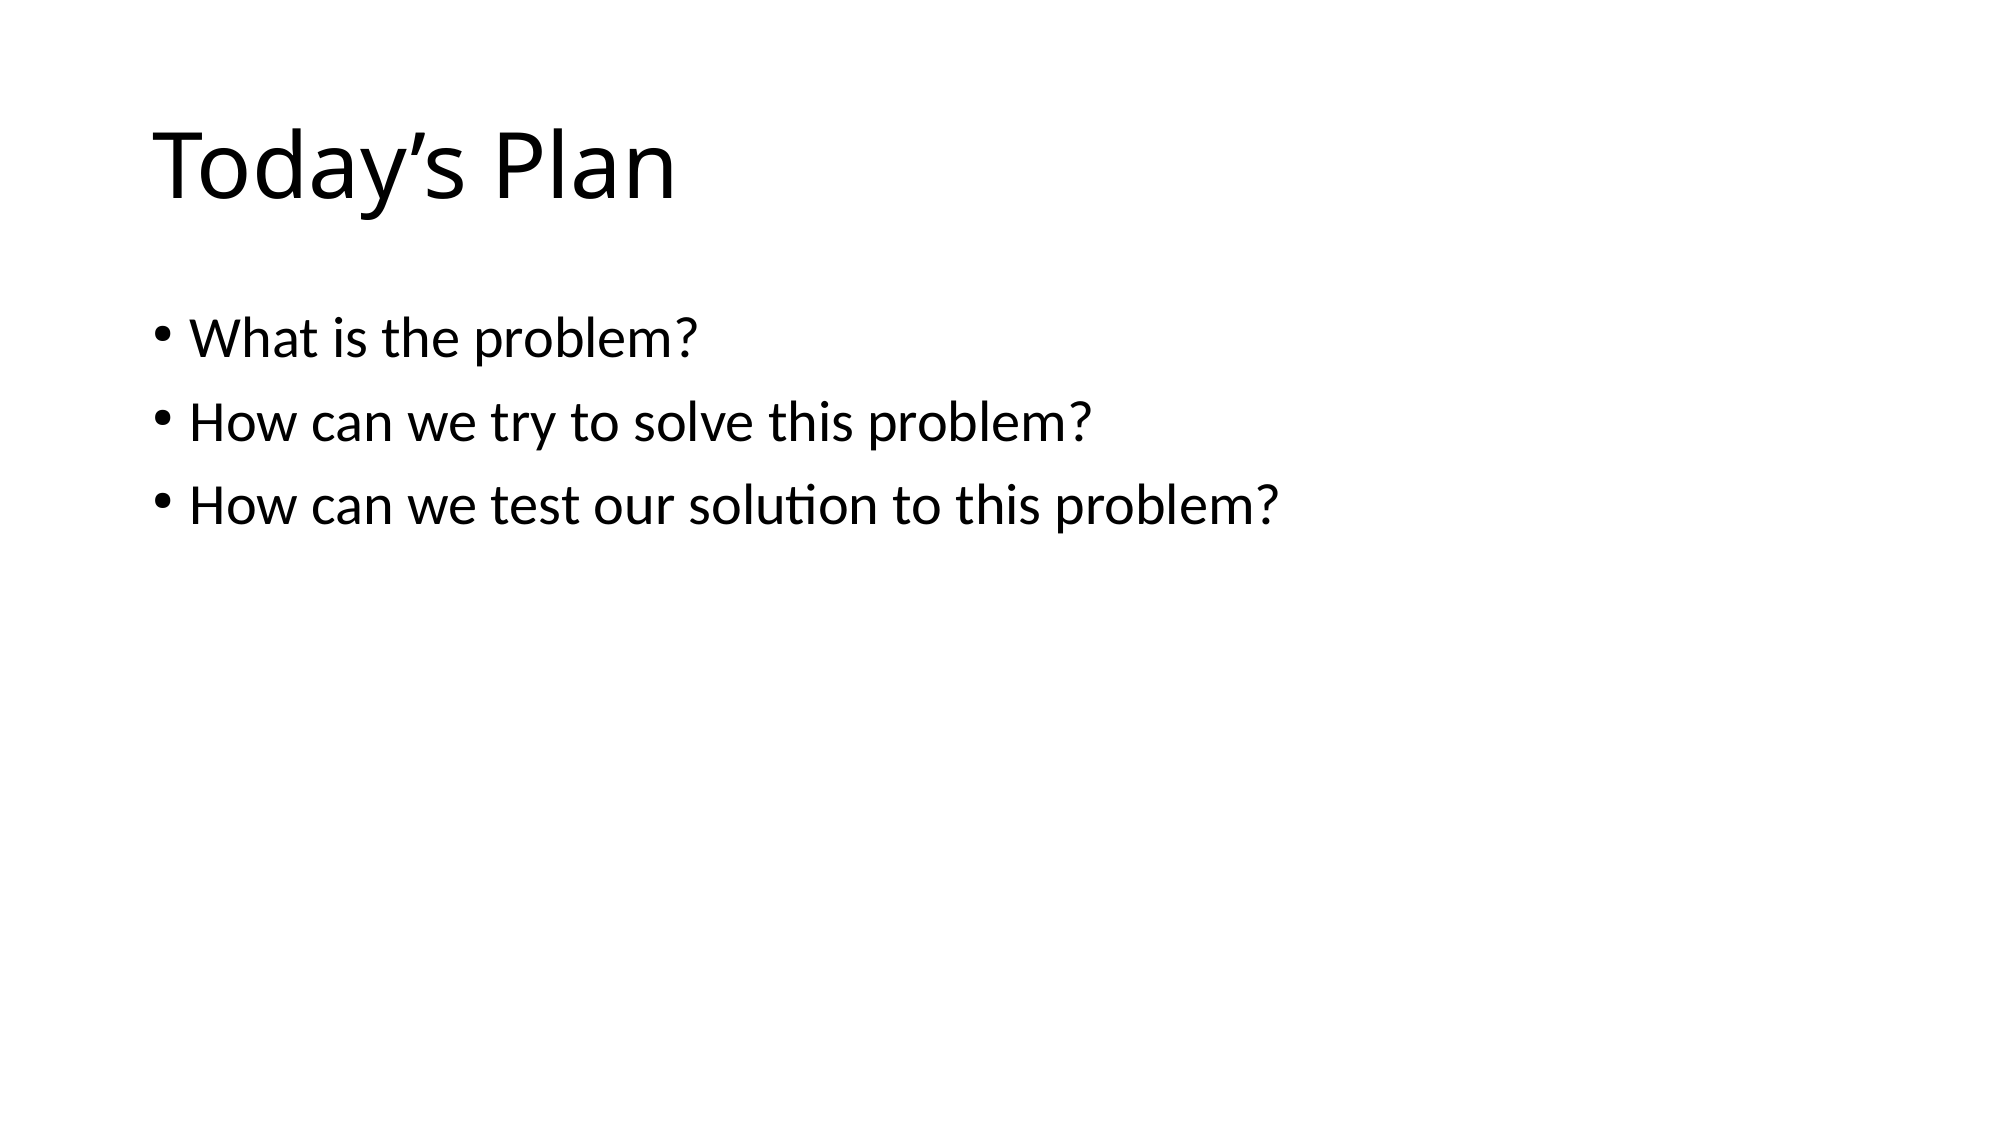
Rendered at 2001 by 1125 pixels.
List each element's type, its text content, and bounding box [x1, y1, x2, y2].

list What is the problem? How can we try to solve this problem? How can we test our solution to this problem? [137, 299, 1863, 1014]
title Today’s Plan [137, 59, 1863, 278]
